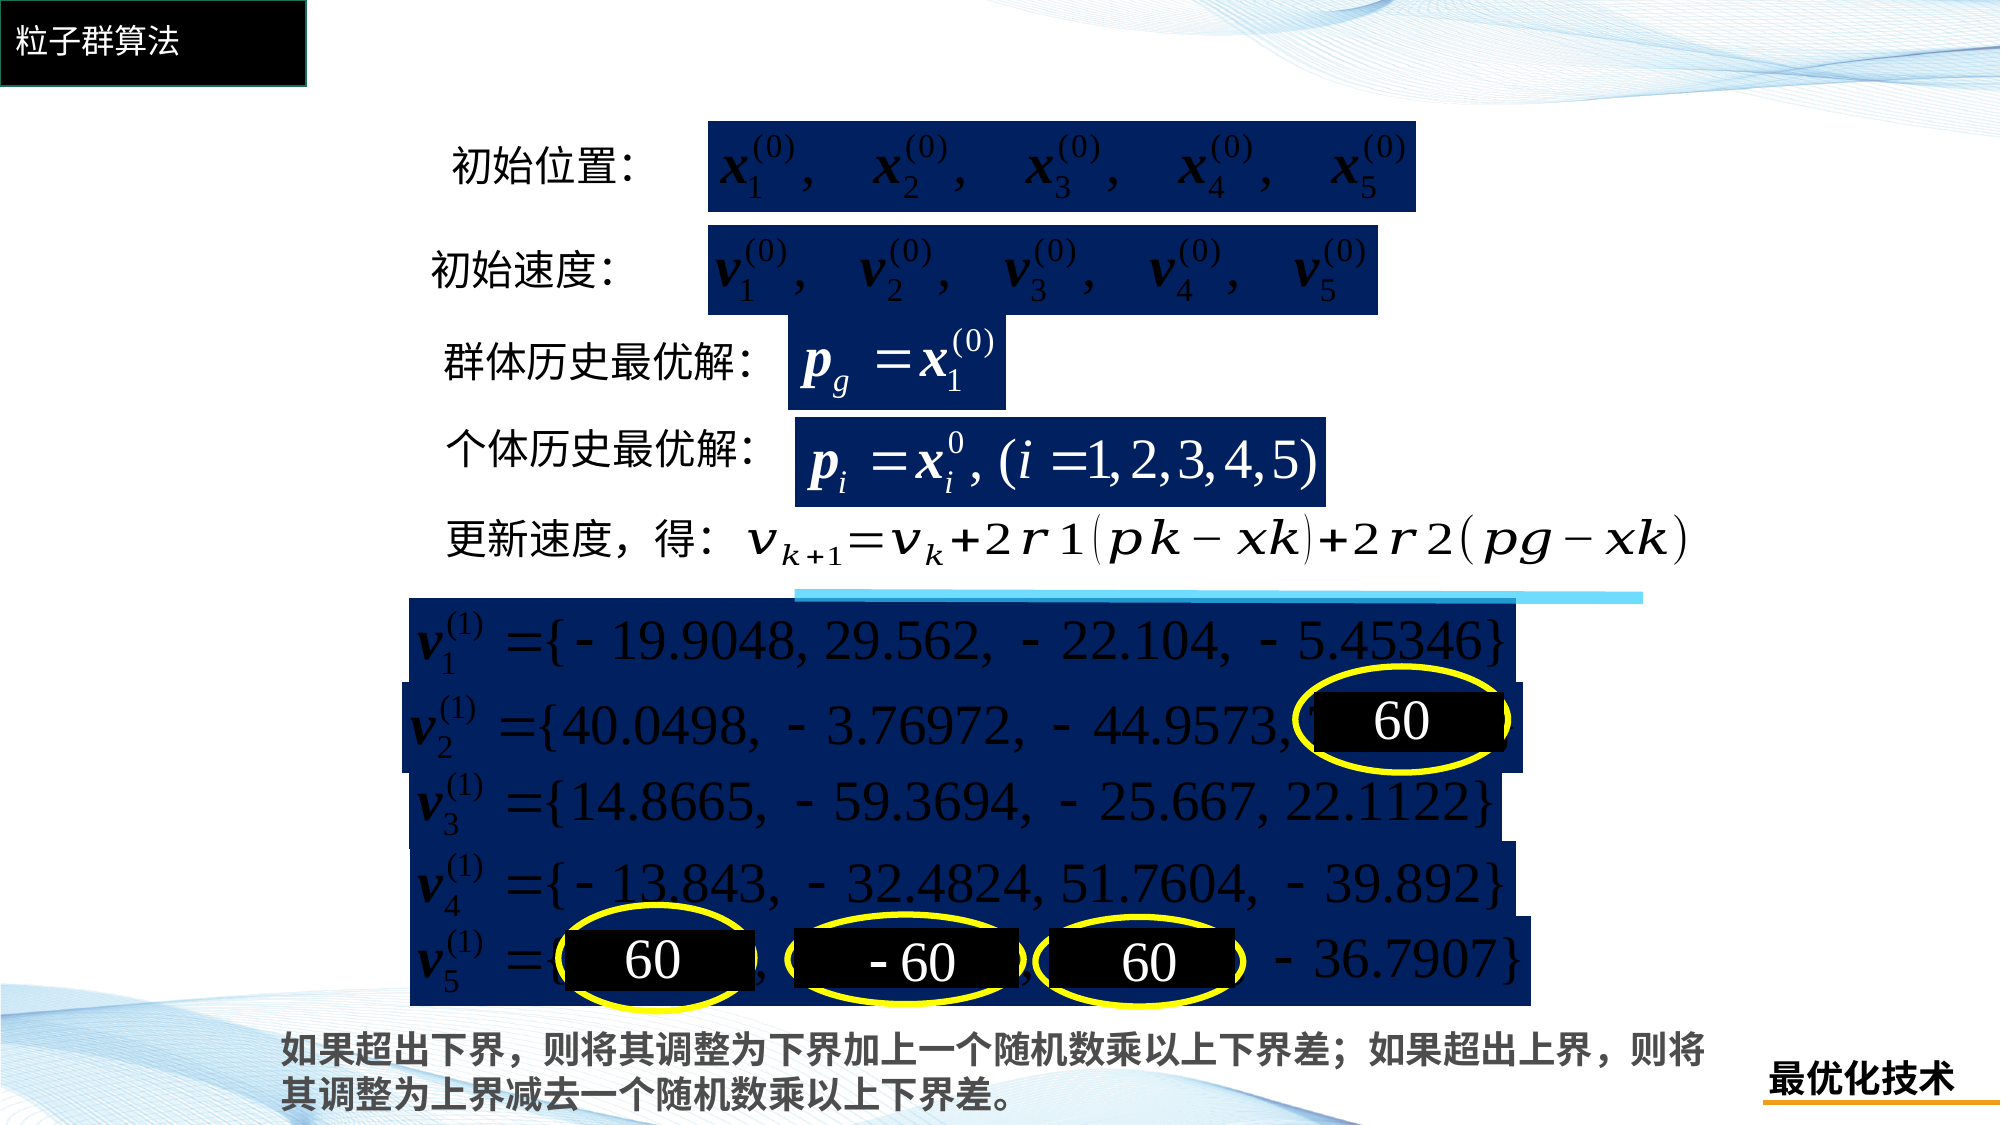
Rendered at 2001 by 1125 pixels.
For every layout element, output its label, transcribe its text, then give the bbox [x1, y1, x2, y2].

title 粒子群算法 [0, 0, 1725, 86]
text_box 更新速度，得： [430, 505, 753, 570]
text_box 初始速度： [415, 236, 682, 302]
text_box 如果超出下界，则将其调整为下界加上一个随机数乘以上下界差；如果超出上界，则将其调整为上界减去一个随机数乘以上下界差。 [266, 1018, 1743, 1124]
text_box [409, 758, 1503, 840]
text_box 个体历史最优解： [430, 415, 823, 480]
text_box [860, 928, 965, 996]
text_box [1113, 928, 1190, 996]
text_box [402, 682, 1524, 773]
picture [2, 977, 1590, 1125]
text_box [707, 121, 1416, 212]
text_box [618, 1007, 695, 1012]
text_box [707, 224, 1378, 316]
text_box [794, 416, 1327, 508]
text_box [787, 314, 1006, 410]
picture [885, 1, 1999, 148]
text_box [617, 925, 694, 993]
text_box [409, 597, 1517, 682]
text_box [409, 840, 1517, 916]
text_box 初始位置： [436, 132, 707, 198]
text_box 群体历史最优解： [428, 327, 787, 393]
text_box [1366, 687, 1443, 754]
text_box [409, 916, 1531, 1007]
